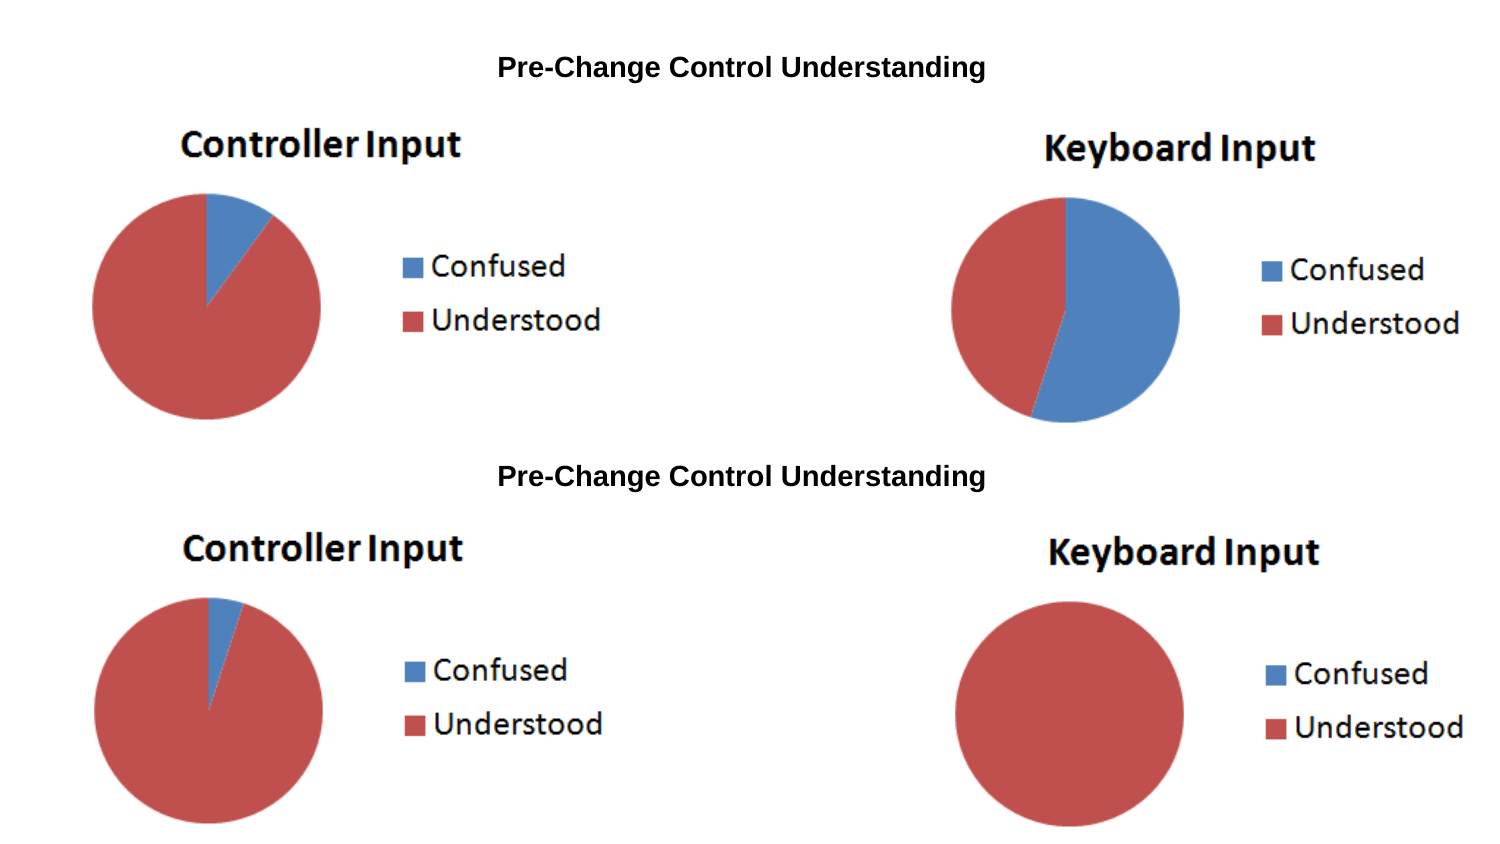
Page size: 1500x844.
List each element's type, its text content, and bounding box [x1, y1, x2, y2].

picture [866, 510, 1500, 844]
picture [862, 105, 1498, 447]
text_box Pre-Change Control Understanding [364, 442, 1128, 516]
picture [5, 506, 641, 844]
text_box Pre-Change Control Understanding [364, 33, 1128, 107]
picture [3, 102, 639, 444]
